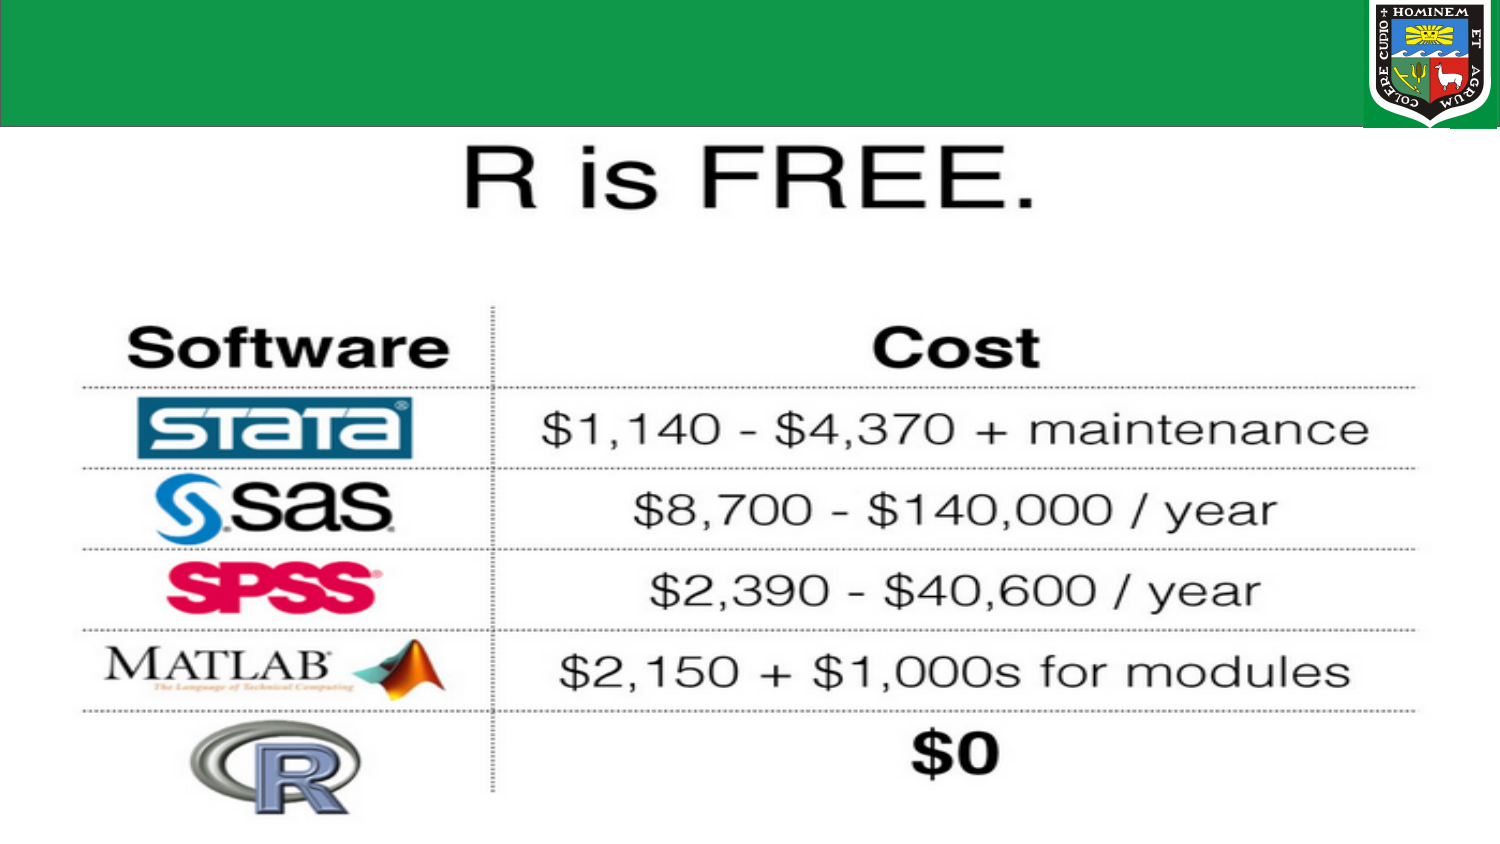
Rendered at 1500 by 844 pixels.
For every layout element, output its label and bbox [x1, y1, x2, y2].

picture [70, 0, 1497, 844]
text_box [0, 0, 1357, 127]
